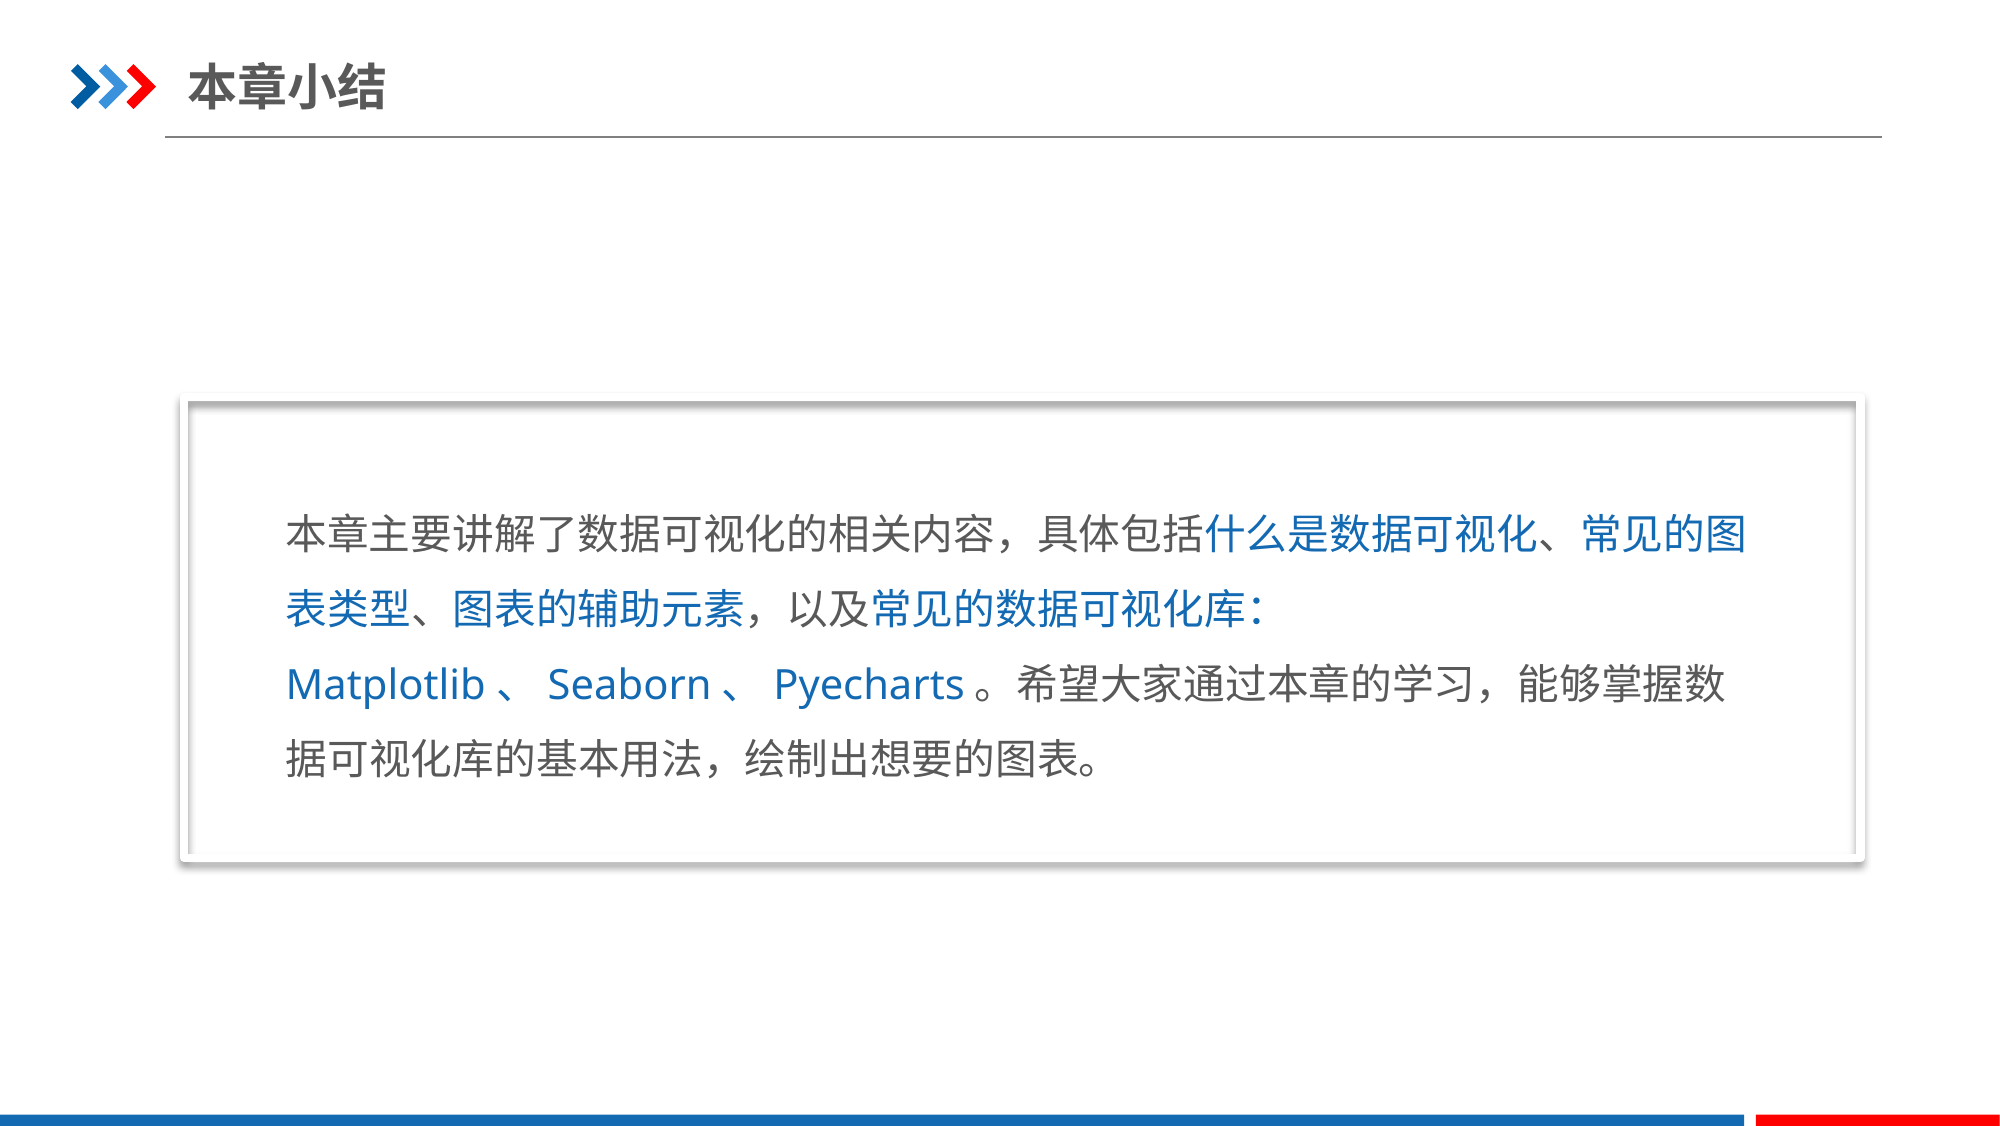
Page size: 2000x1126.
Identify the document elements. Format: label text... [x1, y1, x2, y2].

text_box 本章小结 [187, 43, 1024, 127]
text_box [182, 395, 1863, 860]
